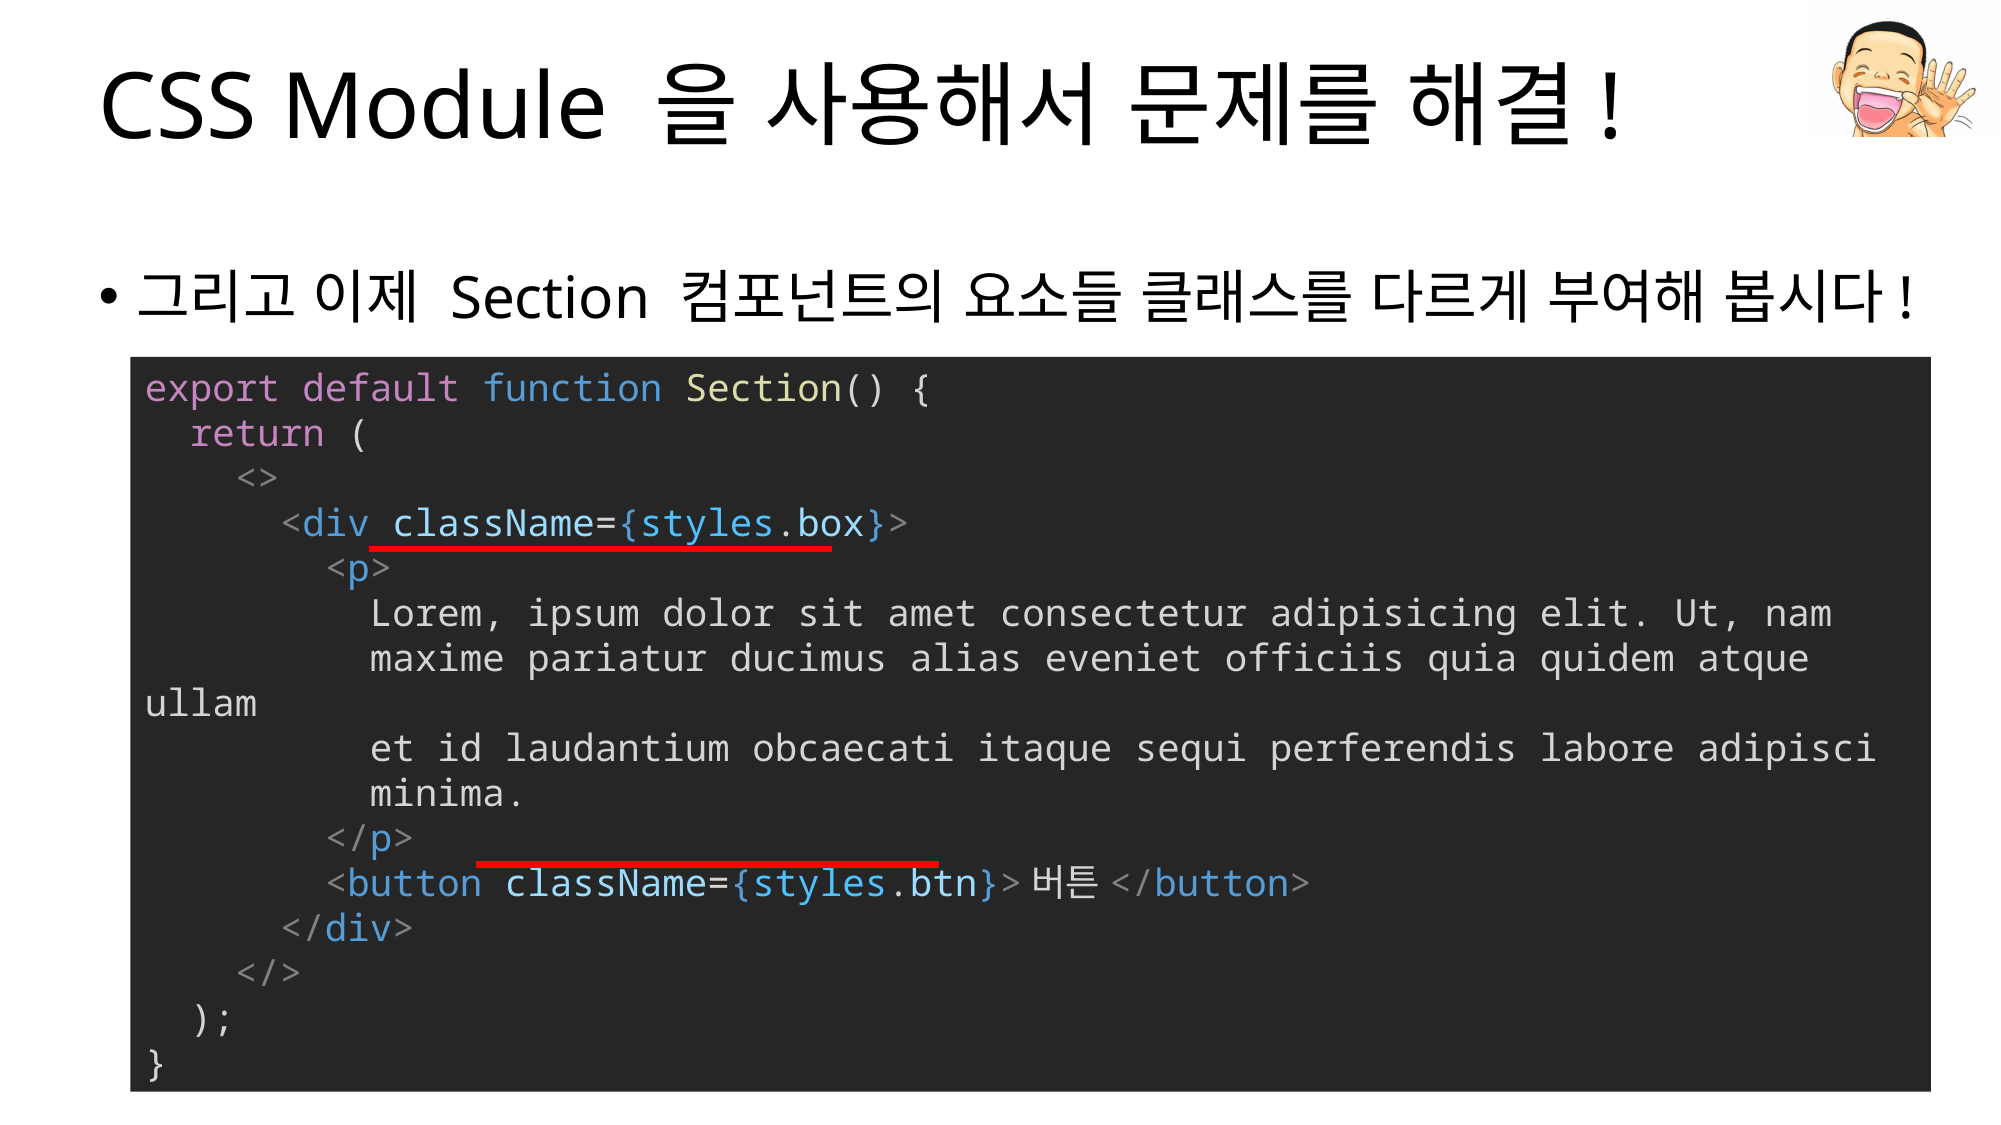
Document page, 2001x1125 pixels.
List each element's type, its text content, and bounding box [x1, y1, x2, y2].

title CSS Module 을 사용해서 문제를 해결! [83, 0, 1931, 217]
list 그리고 이제 Section 컴포넌트의 요소들 클래스를 다르게 부여해 봅시다! [83, 217, 1931, 1125]
text_box export default function Section() { return ( <> <div className={styles.box}> <p> Lorem, ipsum dolor sit amet consectetur adipisicing elit. Ut, nam maxime pariatur ducimus alias eveniet officiis quia quidem atque ullam et id laudantium obcaecati itaque sequi perferendis labore adipisci minima. </p> <button className={styles.btn}>버튼</button> </div> </> ); } [130, 356, 1931, 1092]
picture [1931, 0, 2000, 137]
